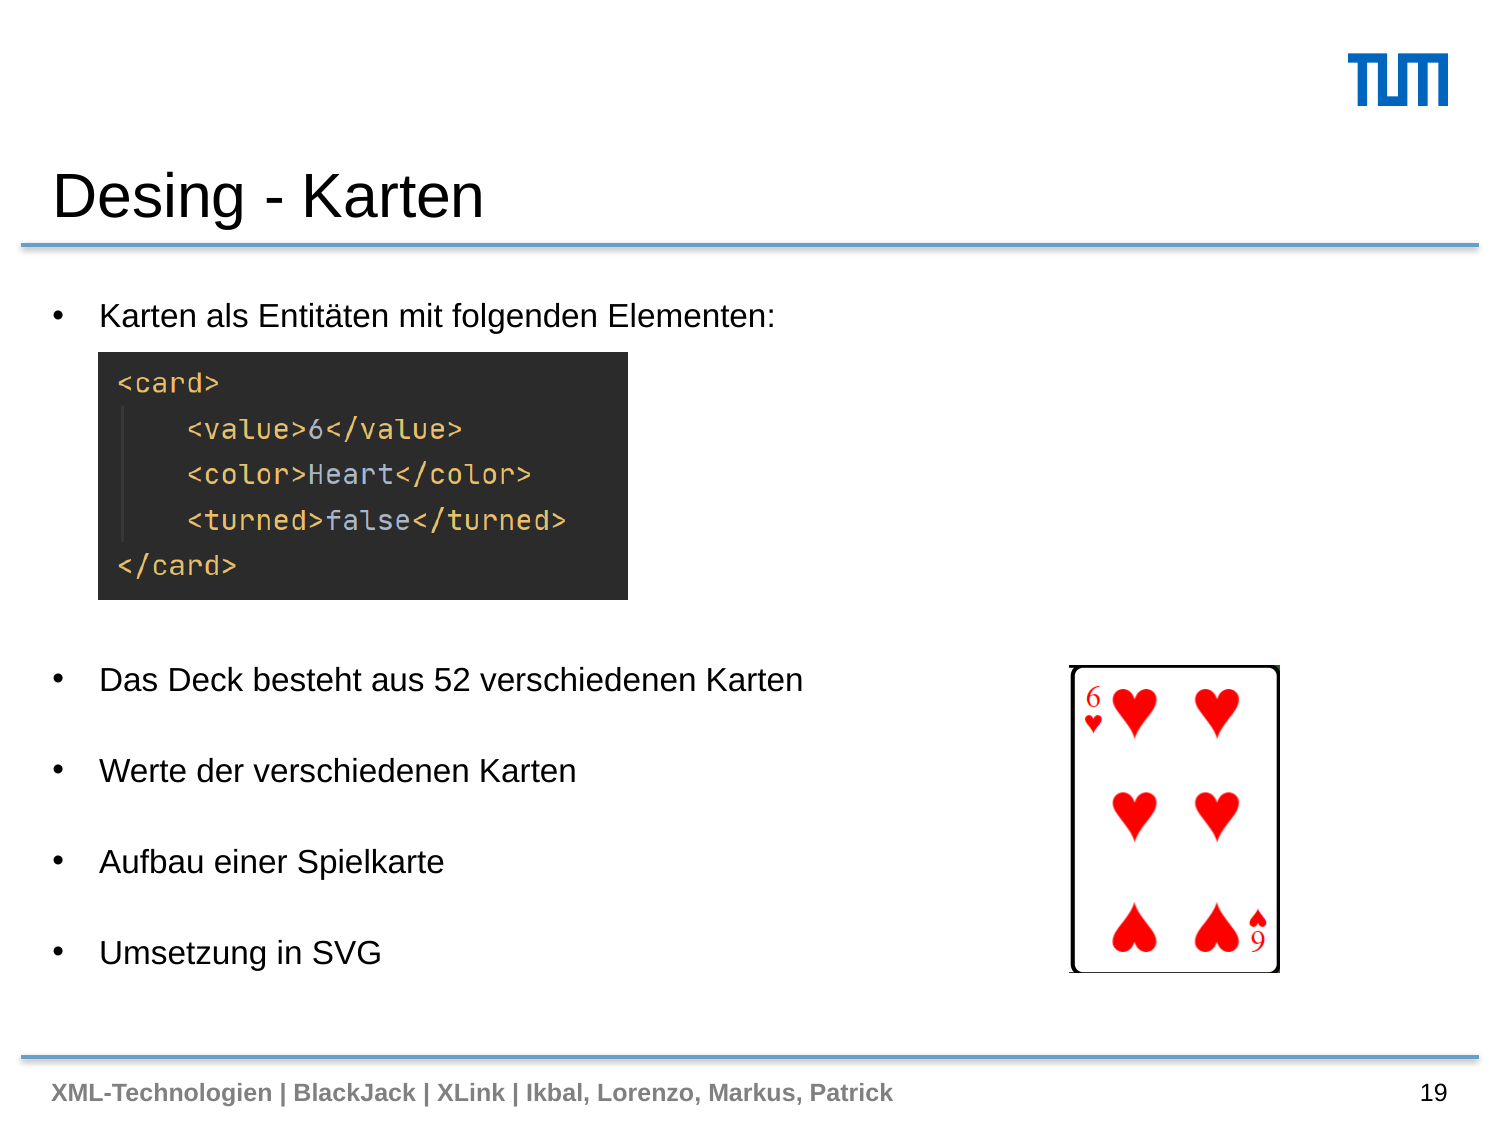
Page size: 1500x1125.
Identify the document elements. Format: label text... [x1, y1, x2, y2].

list Karten als Entitäten mit folgenden Elementen: Das Deck besteht aus 52 verschiedenen Karten Werte der verschiedenen Karten Aufbau einer Spielkarte Umsetzung in SVG [52, 288, 1449, 1042]
picture [97, 352, 629, 600]
picture [1068, 664, 1280, 973]
slide_number 19 [1112, 1067, 1448, 1122]
title Desing - Karten [52, 162, 1449, 231]
footer XML-Technologien | BlackJack | XLink | Ikbal, Lorenzo, Markus, Patrick [51, 1067, 1112, 1122]
